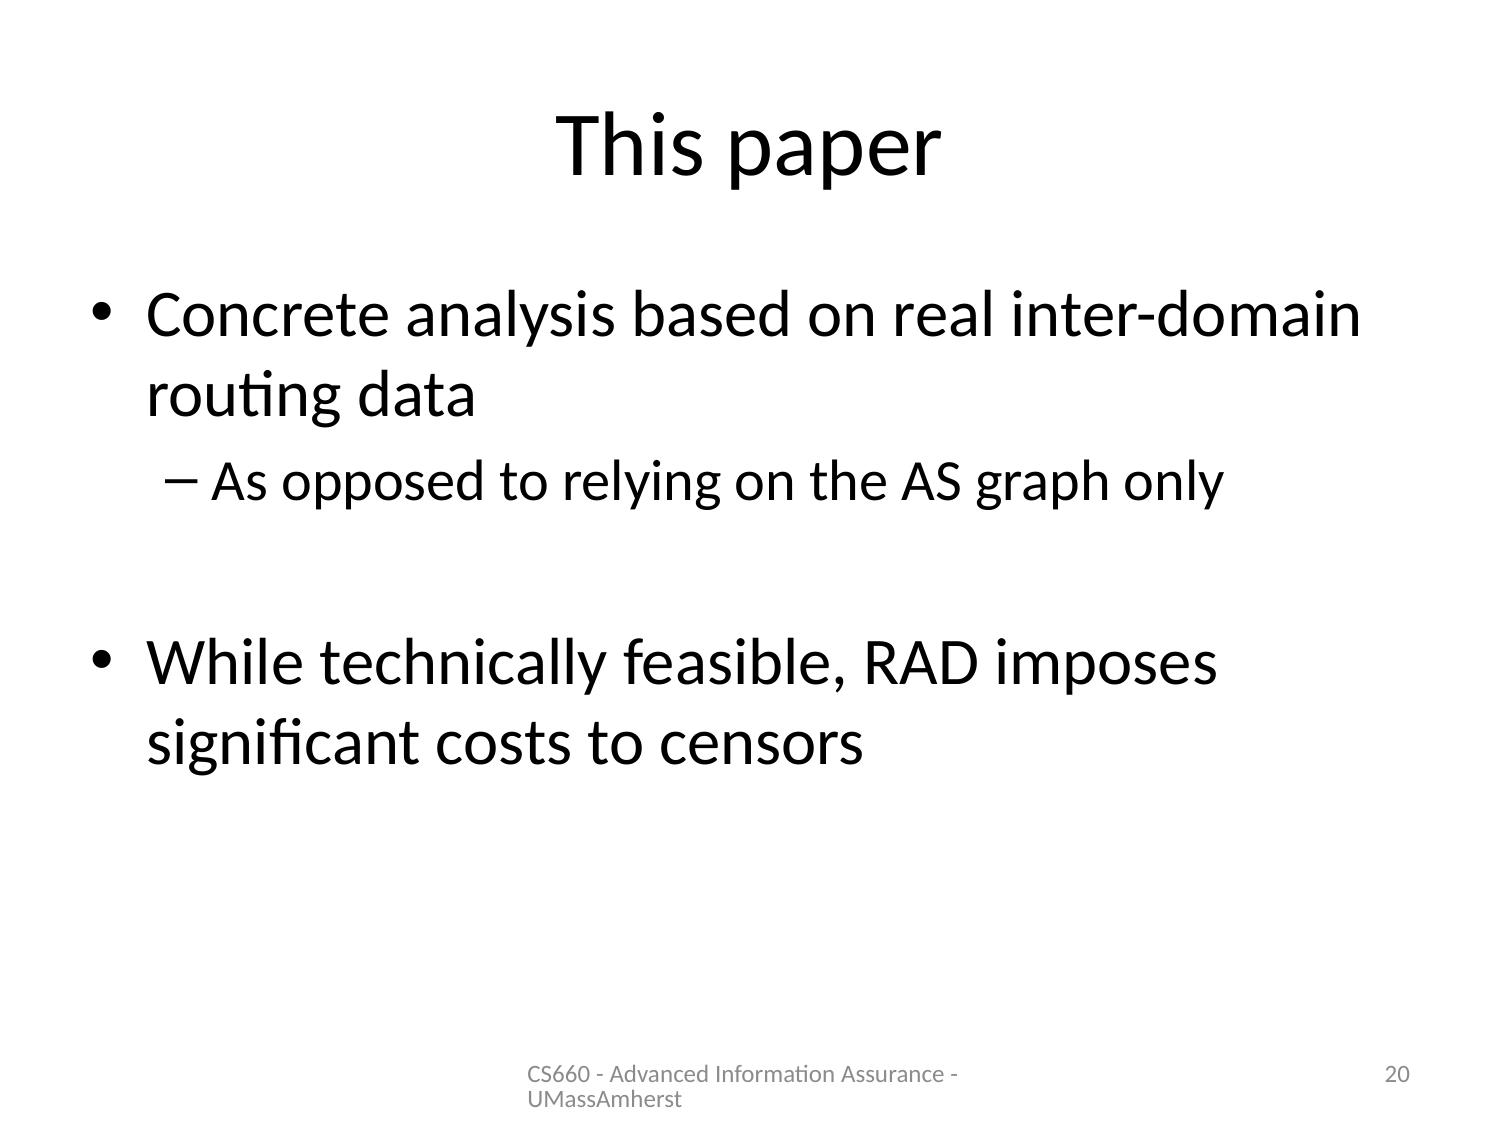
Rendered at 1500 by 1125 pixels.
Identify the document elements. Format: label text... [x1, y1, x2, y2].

footer CS660 - Advanced Information Assurance - UMassAmherst [512, 1042, 988, 1103]
slide_number 20 [1074, 1042, 1425, 1103]
title This paper [75, 45, 1425, 233]
list Concrete analysis based on real inter-domain routing data As opposed to relying on the AS graph only While technically feasible, RAD imposes significant costs to censors [75, 262, 1425, 1005]
